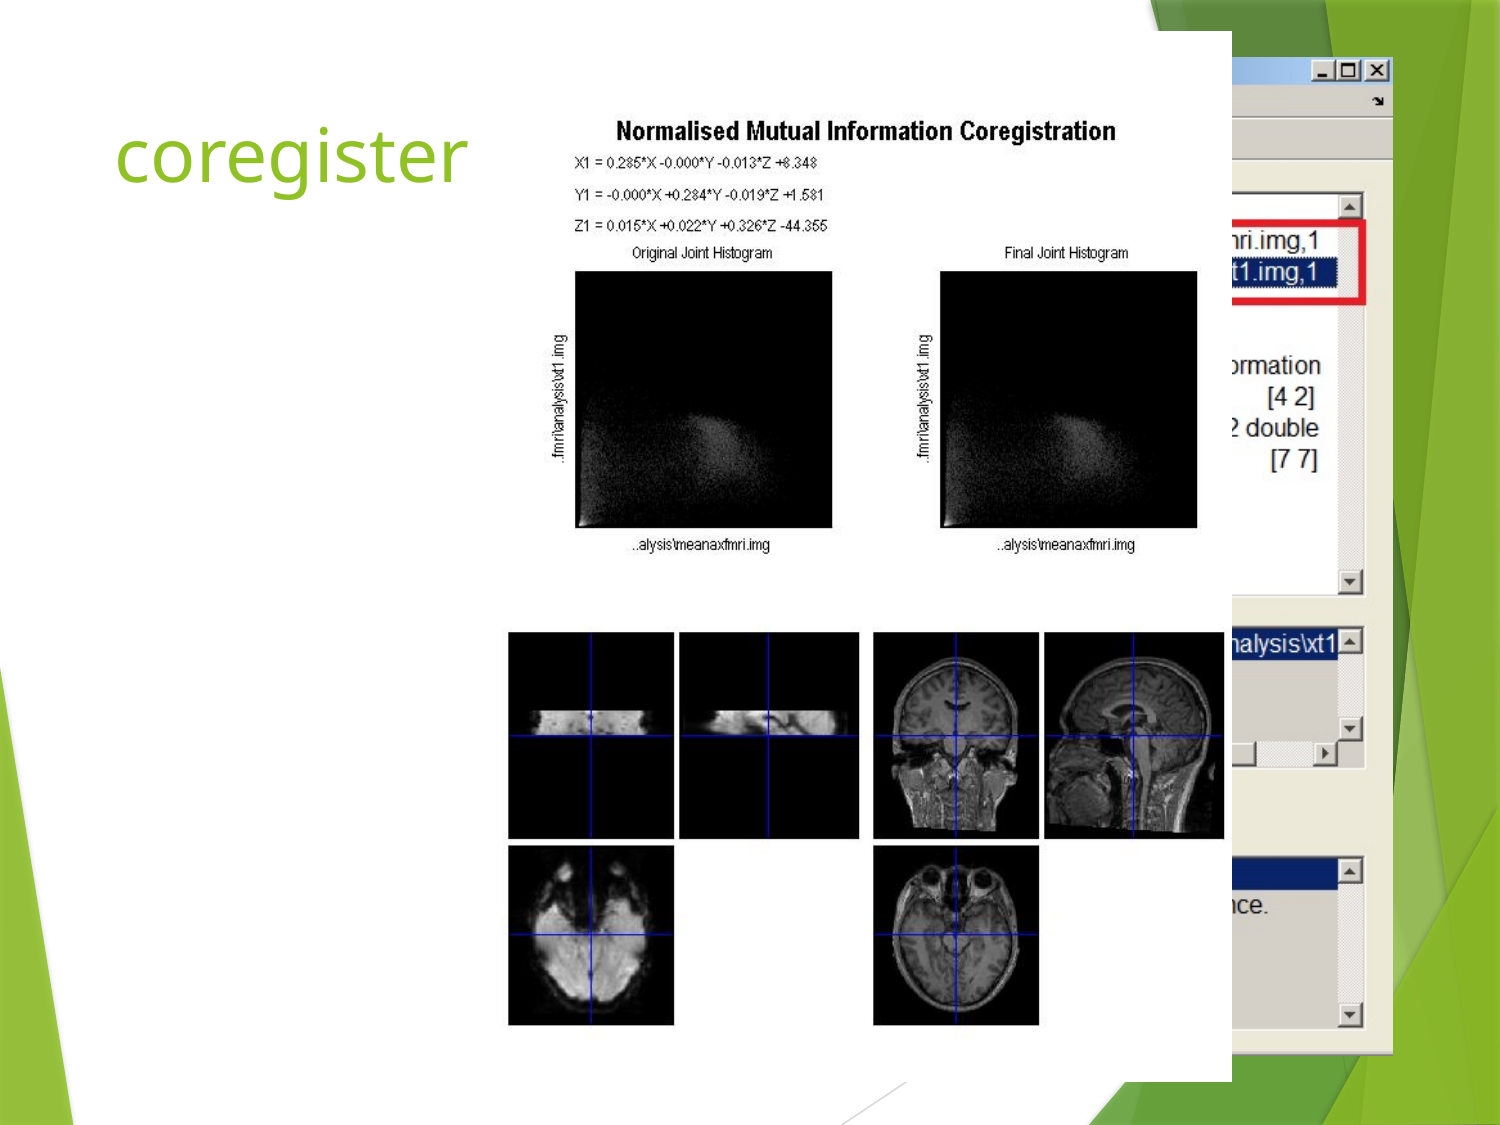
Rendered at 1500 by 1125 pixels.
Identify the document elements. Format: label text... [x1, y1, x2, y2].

title coregister [99, 99, 497, 317]
picture [501, 30, 1393, 1082]
